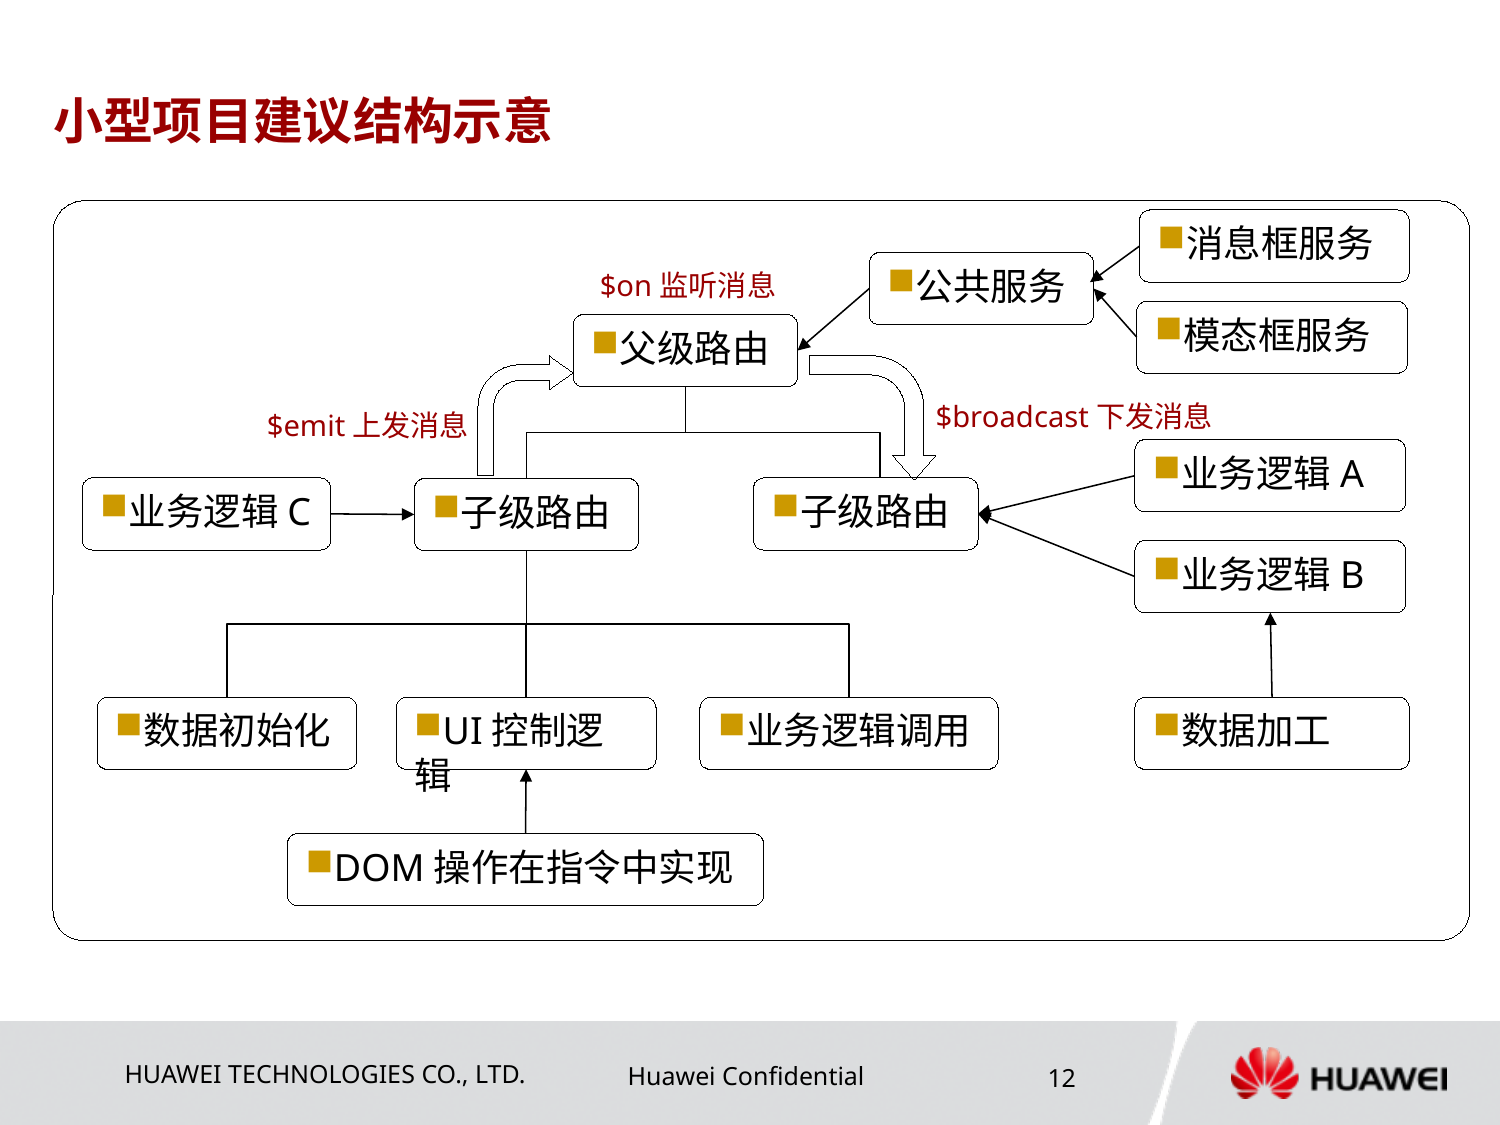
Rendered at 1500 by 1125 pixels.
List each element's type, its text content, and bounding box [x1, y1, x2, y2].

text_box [614, 462, 762, 786]
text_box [977, 475, 1136, 513]
text_box $emit上发消息 [494, 400, 503, 450]
text_box 父级路由 [573, 314, 792, 387]
text_box 数据初始化 [97, 697, 298, 770]
text_box 模态框服务 [1136, 301, 1408, 374]
text_box [833, 355, 936, 480]
text_box [52, 200, 1470, 941]
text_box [736, 334, 829, 530]
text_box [977, 513, 1136, 577]
text_box UI控制逻辑 [455, 697, 609, 770]
text_box 数据加工 [1134, 697, 1410, 770]
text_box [1093, 288, 1137, 338]
text_box 消息框服务 [1139, 209, 1410, 283]
text_box $on监听消息 [585, 260, 836, 310]
text_box 子级路由 [766, 477, 973, 551]
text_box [559, 352, 652, 513]
text_box DOM操作在指令中实现 [287, 833, 764, 906]
picture [0, 1021, 1500, 1125]
text_box [477, 355, 554, 476]
text_box $broadcast下发消息 [920, 391, 1259, 441]
text_box 业务逻辑调用 [766, 697, 999, 770]
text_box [1089, 245, 1140, 283]
text_box 公共服务 [869, 252, 1089, 325]
text_box 业务逻辑C [82, 477, 299, 551]
text_box 业务逻辑B [1134, 540, 1406, 613]
text_box 子级路由 [455, 478, 609, 551]
title 小型项目建议结构示意 [53, 61, 1306, 177]
text_box 业务逻辑A [1134, 439, 1406, 512]
text_box $emit上发消息 [252, 400, 478, 450]
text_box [303, 473, 451, 774]
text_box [797, 288, 870, 351]
